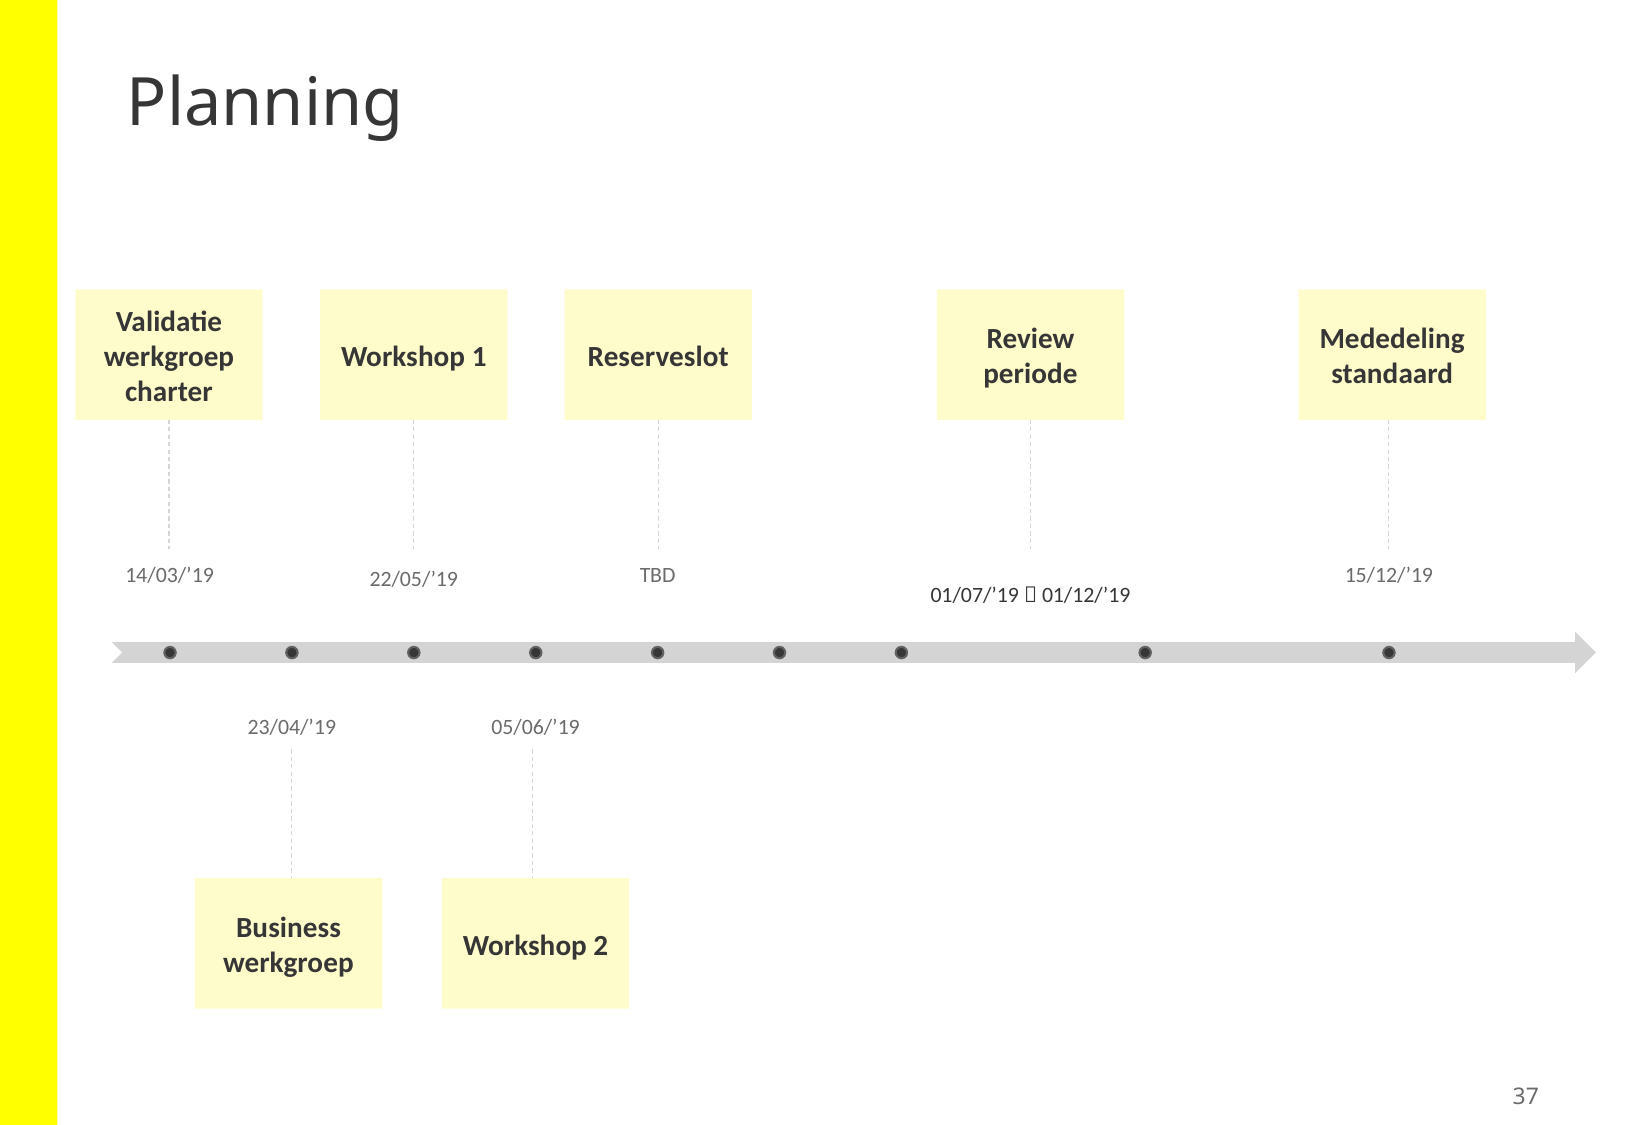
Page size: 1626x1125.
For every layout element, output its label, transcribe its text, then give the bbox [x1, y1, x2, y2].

slide_number 37 [1424, 1075, 1548, 1120]
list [111, 243, 1596, 1062]
title Planning [111, 59, 1514, 222]
text_box Validatie werkgroep charter [74, 288, 111, 421]
